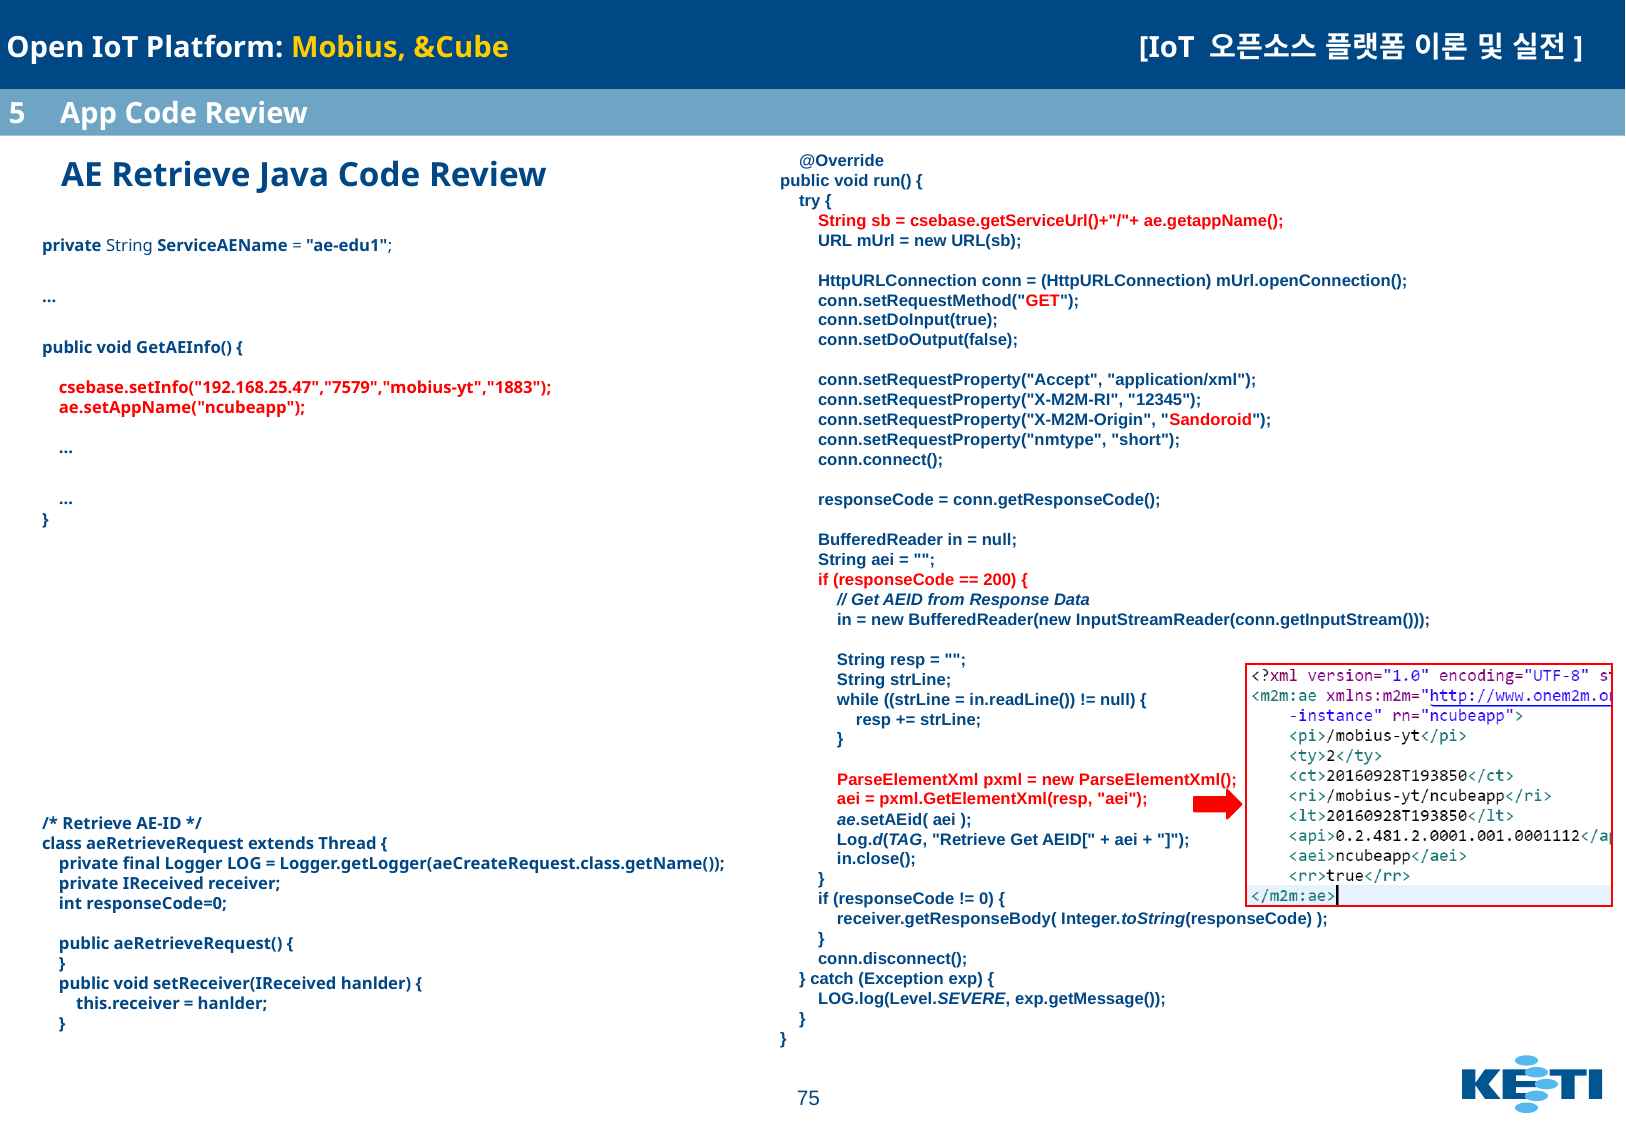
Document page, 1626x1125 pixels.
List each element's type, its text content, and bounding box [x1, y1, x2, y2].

text_box @Override public void run() { try { String sb = csebase.getServiceUrl()+"/"+ ae.getappName(); URL mUrl = new URL(sb); HttpURLConnection conn = (HttpURLConnection) mUrl.openConnection(); conn.setRequestMethod("GET"); conn.setDoInput(true); conn.setDoOutput(false); conn.setRequestProperty("Accept", "application/xml"); conn.setRequestProperty("X-M2M-RI", "12345"); conn.setRequestProperty("X-M2M-Origin", "Sandoroid"); conn.setRequestProperty("nmtype", "short"); conn.connect(); responseCode = conn.getResponseCode(); BufferedReader in = null; String aei = ""; if (responseCode == 200) { // Get AEID from Response Data in = new BufferedReader(new InputStreamReader(conn.getInputStream())); String resp = ""; String strLine; while ((strLine = in.readLine()) != null) { resp += strLine; } ParseElementXml pxml = new ParseElementXml(); aei = pxml.GetElementXml(resp, "aei"); ae.setAEid( aei ); Log.d(TAG, "Retrieve Get AEID[" + aei + "]"); in.close(); } if (responseCode != 0) { receiver.getResponseBody( Integer.toString(responseCode) ); } conn.disconnect(); } catch (Exception exp) { LOG.log(Level.SEVERE, exp.getMessage()); } } [765, 134, 1625, 1083]
picture [1246, 664, 1612, 906]
text_box 5 App Code Review [0, 94, 1575, 130]
list private String ServiceAEName = "ae-edu1"; … public void GetAEInfo() { csebase.setInfo("192.168.25.47","7579","mobius-yt","1883"); ae.setAppName("ncubeapp"); … … } /* Retrieve AE-ID */ class aeRetrieveRequest extends Thread { private final Logger LOG = Logger.getLogger(aeCreateRequest.class.getName()); private IReceived receiver; int responseCode=0; public aeRetrieveRequest() { } public void setReceiver(IReceived hanlder) { this.receiver = hanlder; } [27, 219, 765, 1050]
text_box [1194, 789, 1241, 819]
title AE Retrieve Java Code Review [61, 152, 765, 219]
